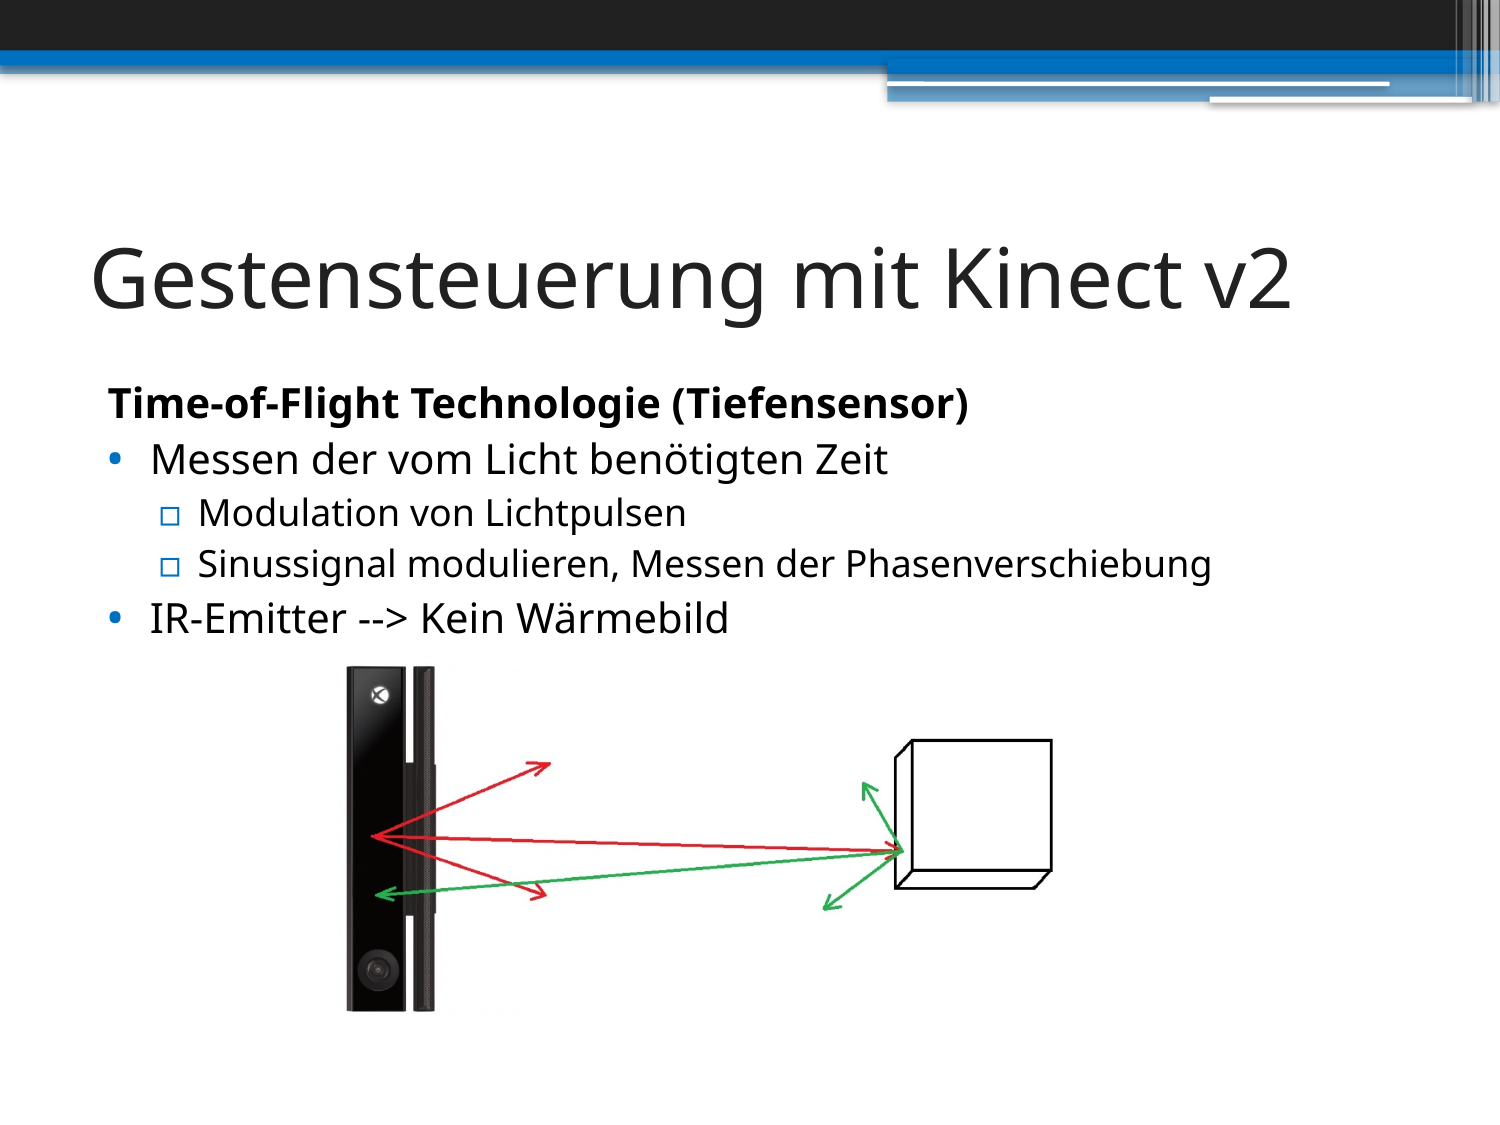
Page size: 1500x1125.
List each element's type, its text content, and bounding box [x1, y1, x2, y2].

list Time-of-Flight Technologie (Tiefensensor) Messen der vom Licht benötigten Zeit Modulation von Lichtpulsen Sinussignal modulieren, Messen der Phasenverschiebung IR-Emitter --> Kein Wärmebild [75, 368, 1425, 1079]
picture [336, 656, 1102, 1023]
title Gestensteuerung mit Kinect v2 [75, 187, 1425, 363]
